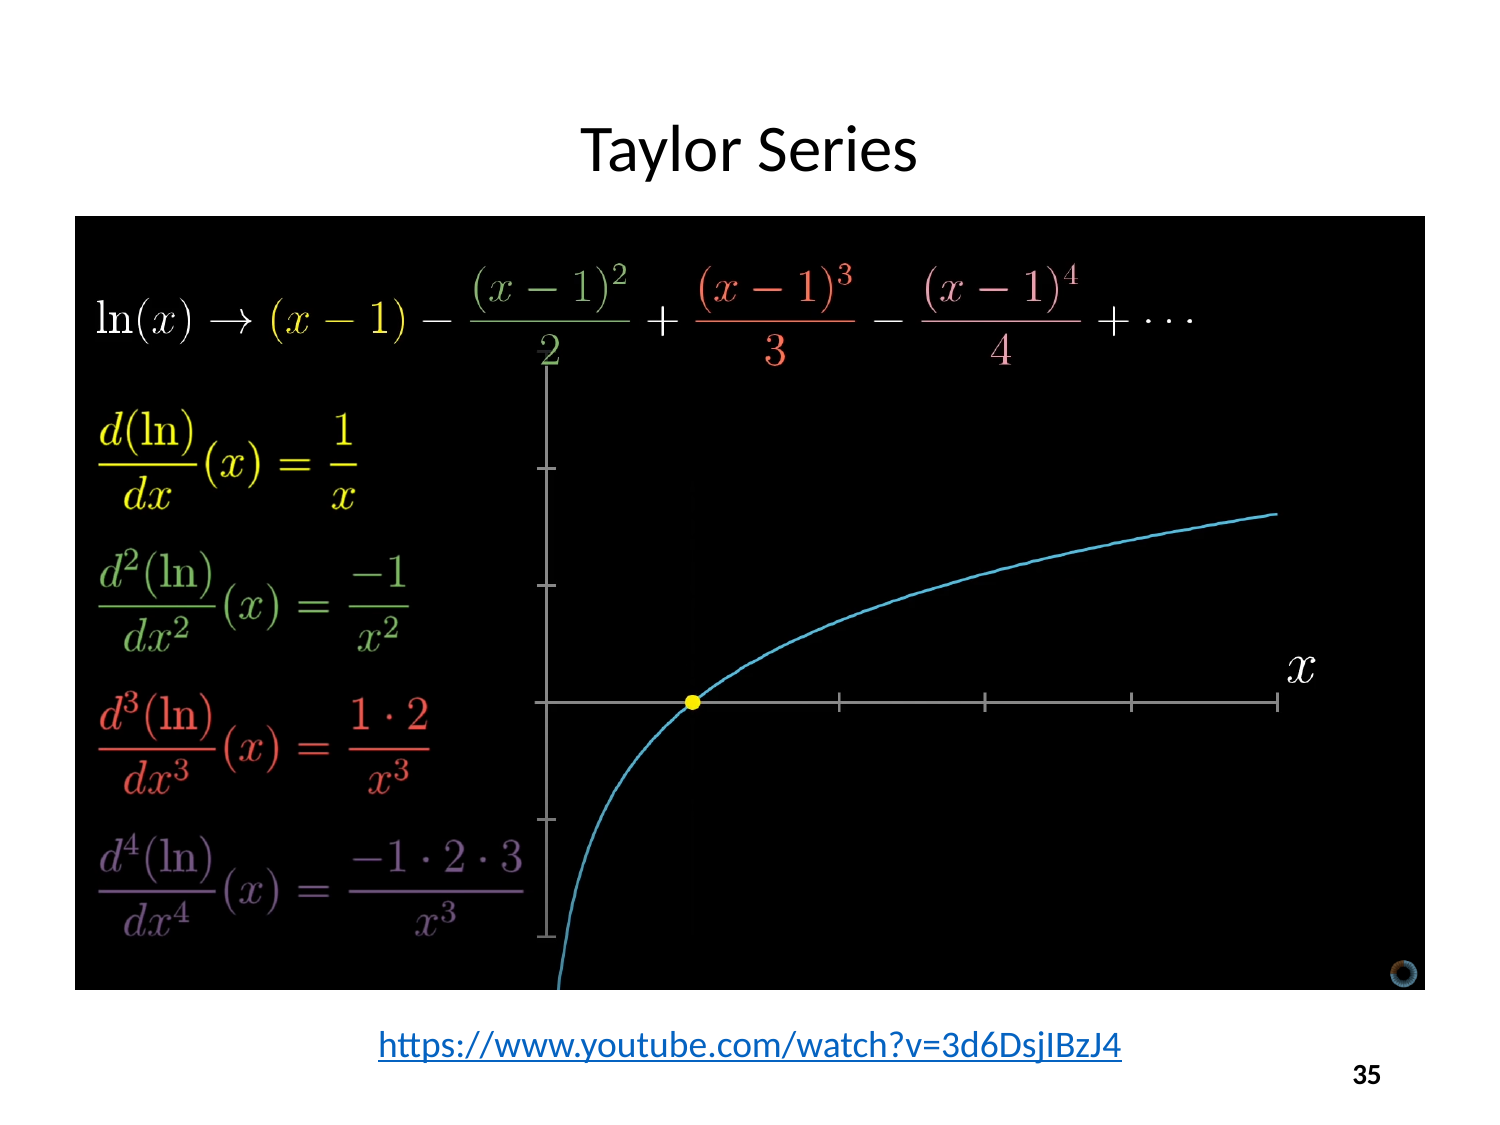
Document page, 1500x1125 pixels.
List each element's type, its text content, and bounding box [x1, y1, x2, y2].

picture [74, 216, 1425, 990]
title Taylor Series [103, 59, 1397, 216]
slide_number 35 [1059, 1042, 1397, 1103]
text_box https://www.youtube.com/watch?v=3d6DsjIBzJ4 [332, 1012, 1168, 1073]
